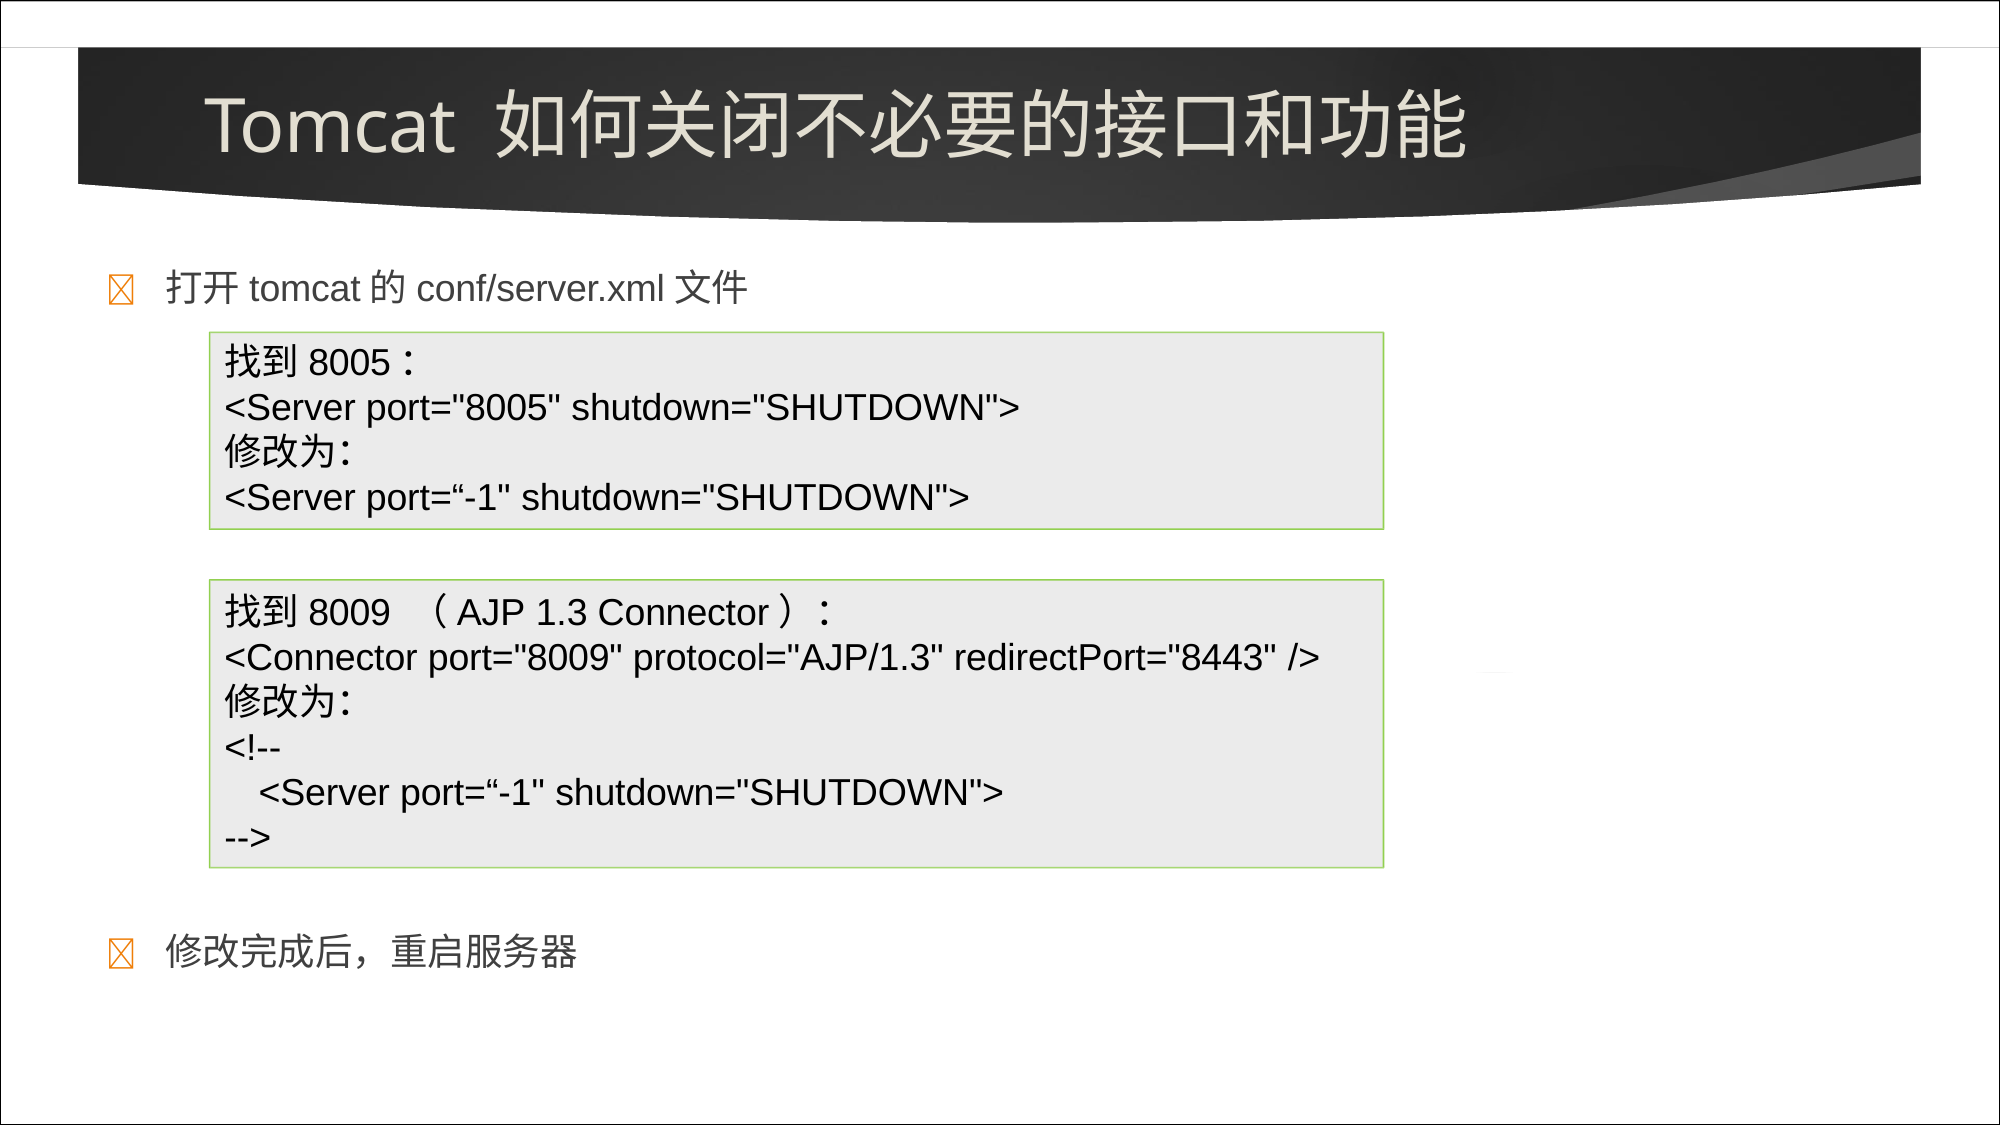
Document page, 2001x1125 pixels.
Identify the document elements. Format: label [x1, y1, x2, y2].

text_box [0, 0, 2000, 1125]
